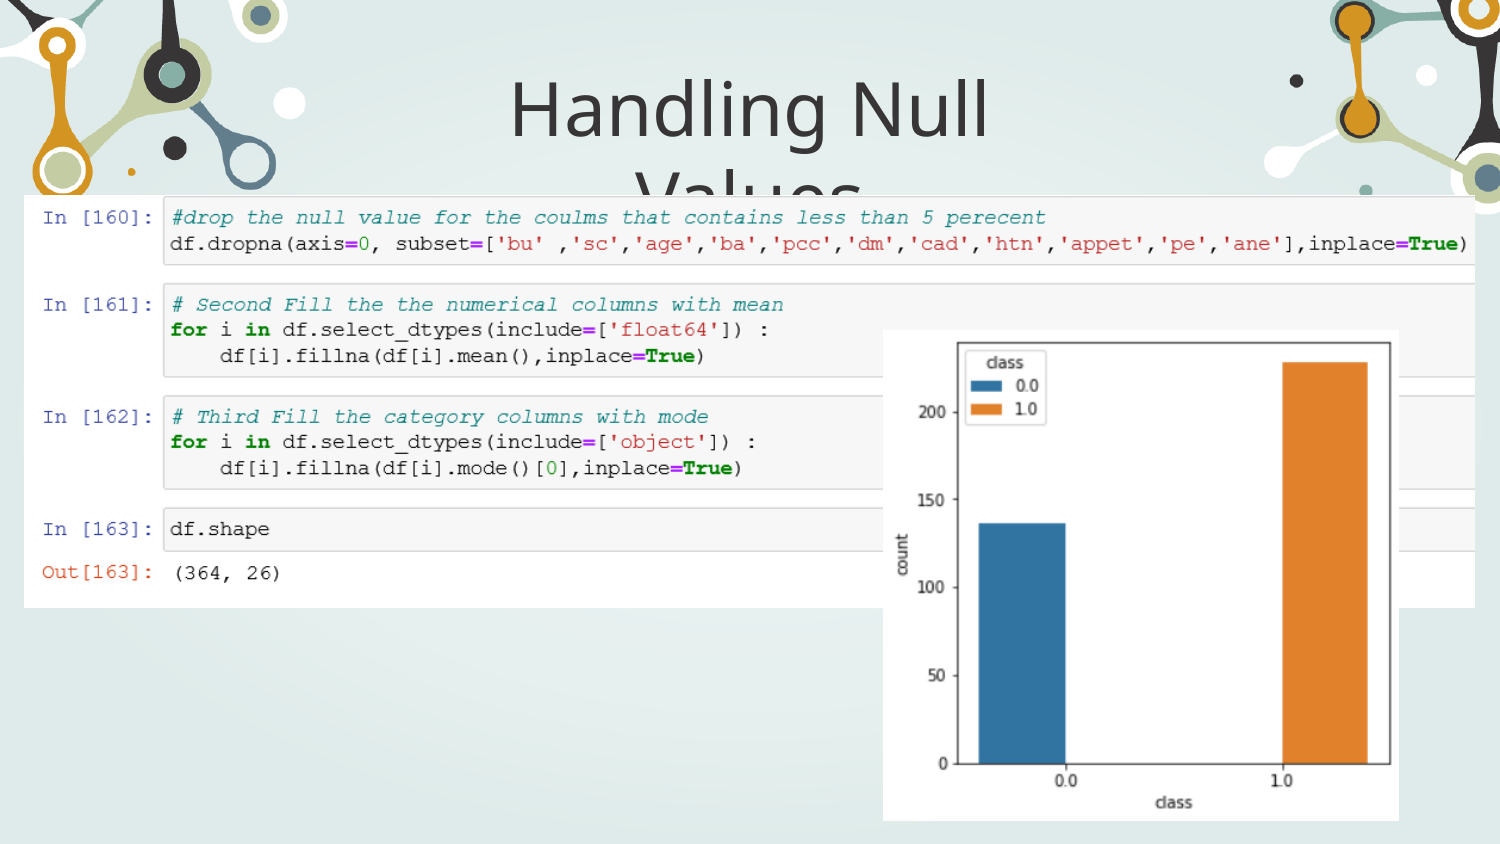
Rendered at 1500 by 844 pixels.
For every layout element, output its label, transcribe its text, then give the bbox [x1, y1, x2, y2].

picture [0, 0, 1500, 844]
title Handling Null Values [397, 46, 1103, 150]
